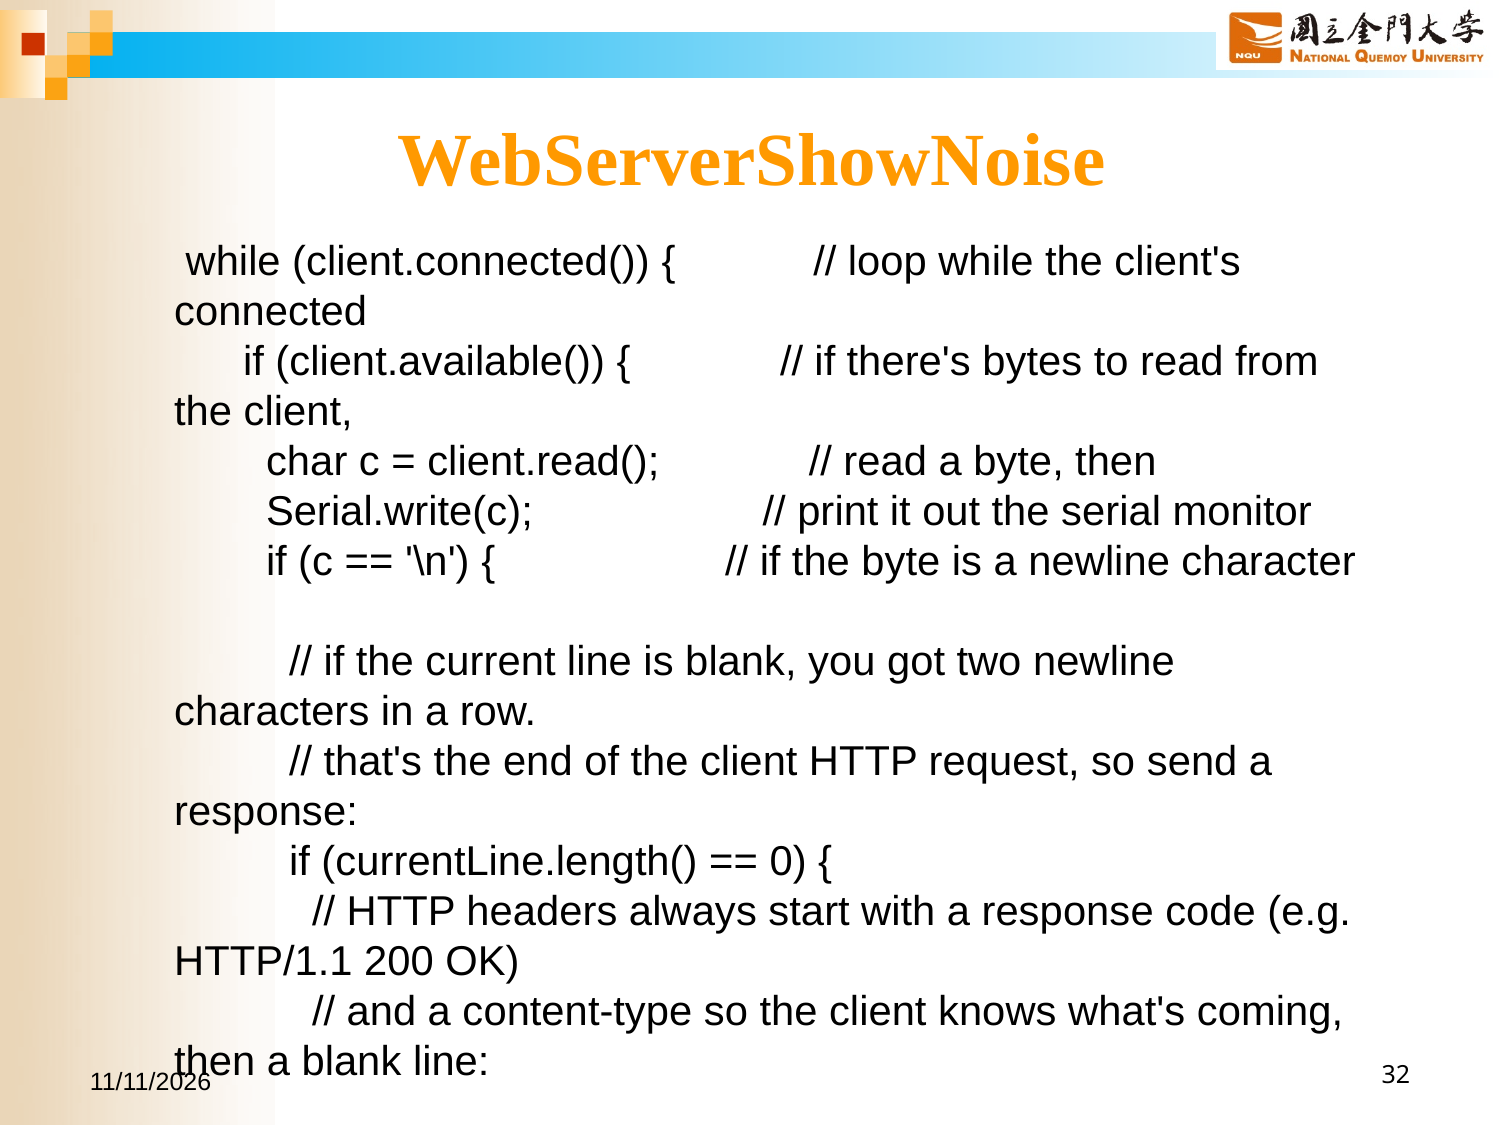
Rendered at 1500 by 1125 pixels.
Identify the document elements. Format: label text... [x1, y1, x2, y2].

text_box 2017/6/24 [75, 1024, 425, 1103]
text_box 32 [1074, 1024, 1425, 1100]
picture [1216, 1, 1499, 70]
text_box while (client.connected()) { // loop while the client's connected if (client.available()) { // if there's bytes to read from the client, char c = client.read(); // read a byte, then Serial.write(c); // print it out the serial monitor if (c == '\n') { // if the byte is a newline character // if the current line is blank, you got two newline characters in a row. // that's the end of the client HTTP request, so send a response: if (currentLine.length() == 0) { // HTTP headers always start with a response code (e.g. HTTP/1.1 200 OK) // and a content-type so the client knows what's coming, then a blank line: [159, 226, 1376, 1092]
title WebServerShowNoise [76, 42, 1427, 268]
